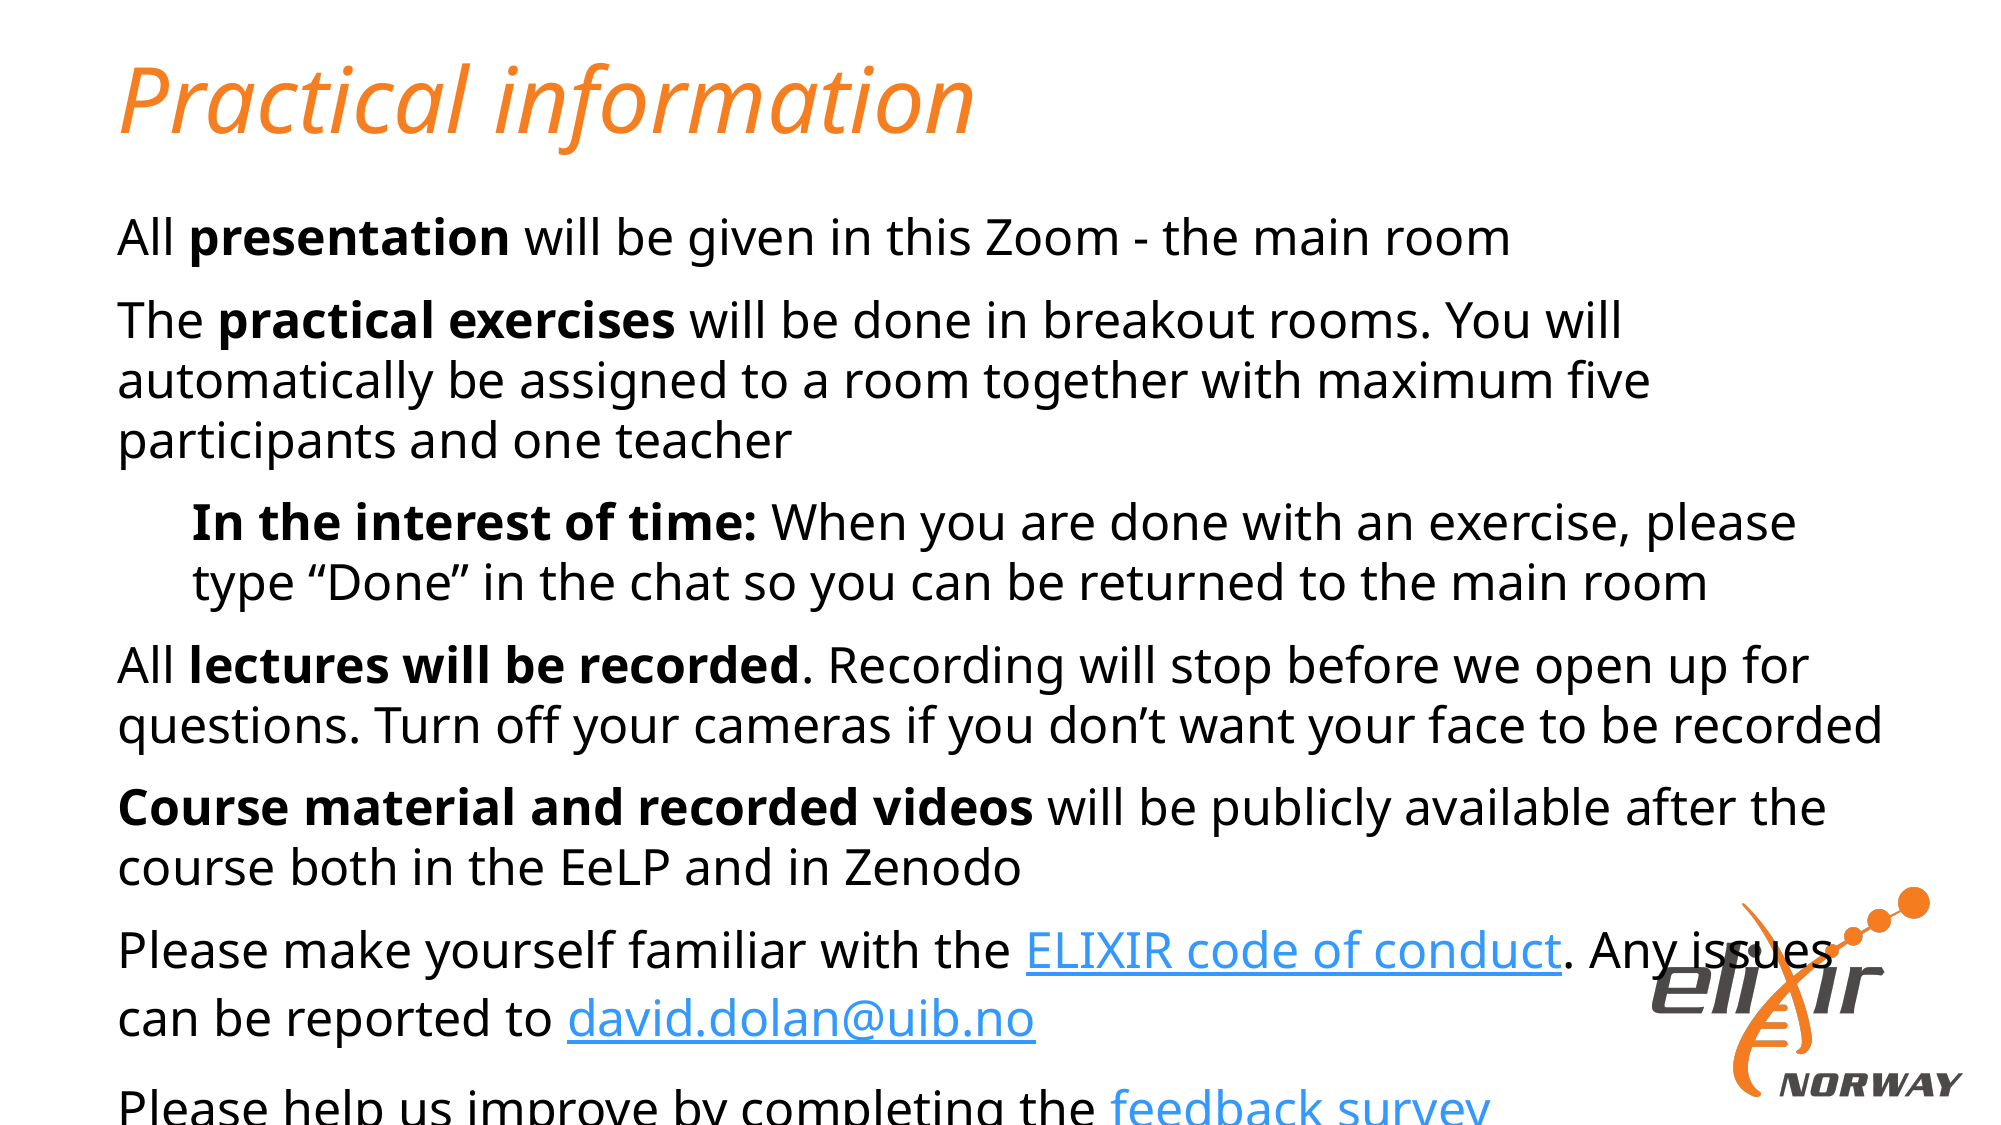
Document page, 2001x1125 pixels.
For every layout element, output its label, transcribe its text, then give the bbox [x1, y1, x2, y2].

title Practical information [117, 54, 1902, 161]
list All presentation will be given in this Zoom - the main room The practical exercises will be done in breakout rooms. You will automatically be assigned to a room together with maximum five participants and one teacher In the interest of time: When you are done with an exercise, please type “Done” in the chat so you can be returned to the main room All lectures will be recorded. Recording will stop before we open up for questions. Turn off your cameras if you don’t want your face to be recorded Course material and recorded videos will be publicly available after the course both in the EeLP and in Zenodo Please make yourself familiar with the ELIXIR code of conduct. Any issues can be reported to david.dolan@uib.no Please help us improve by completing the feedback survey [117, 205, 1902, 1030]
picture [1652, 887, 1963, 1097]
